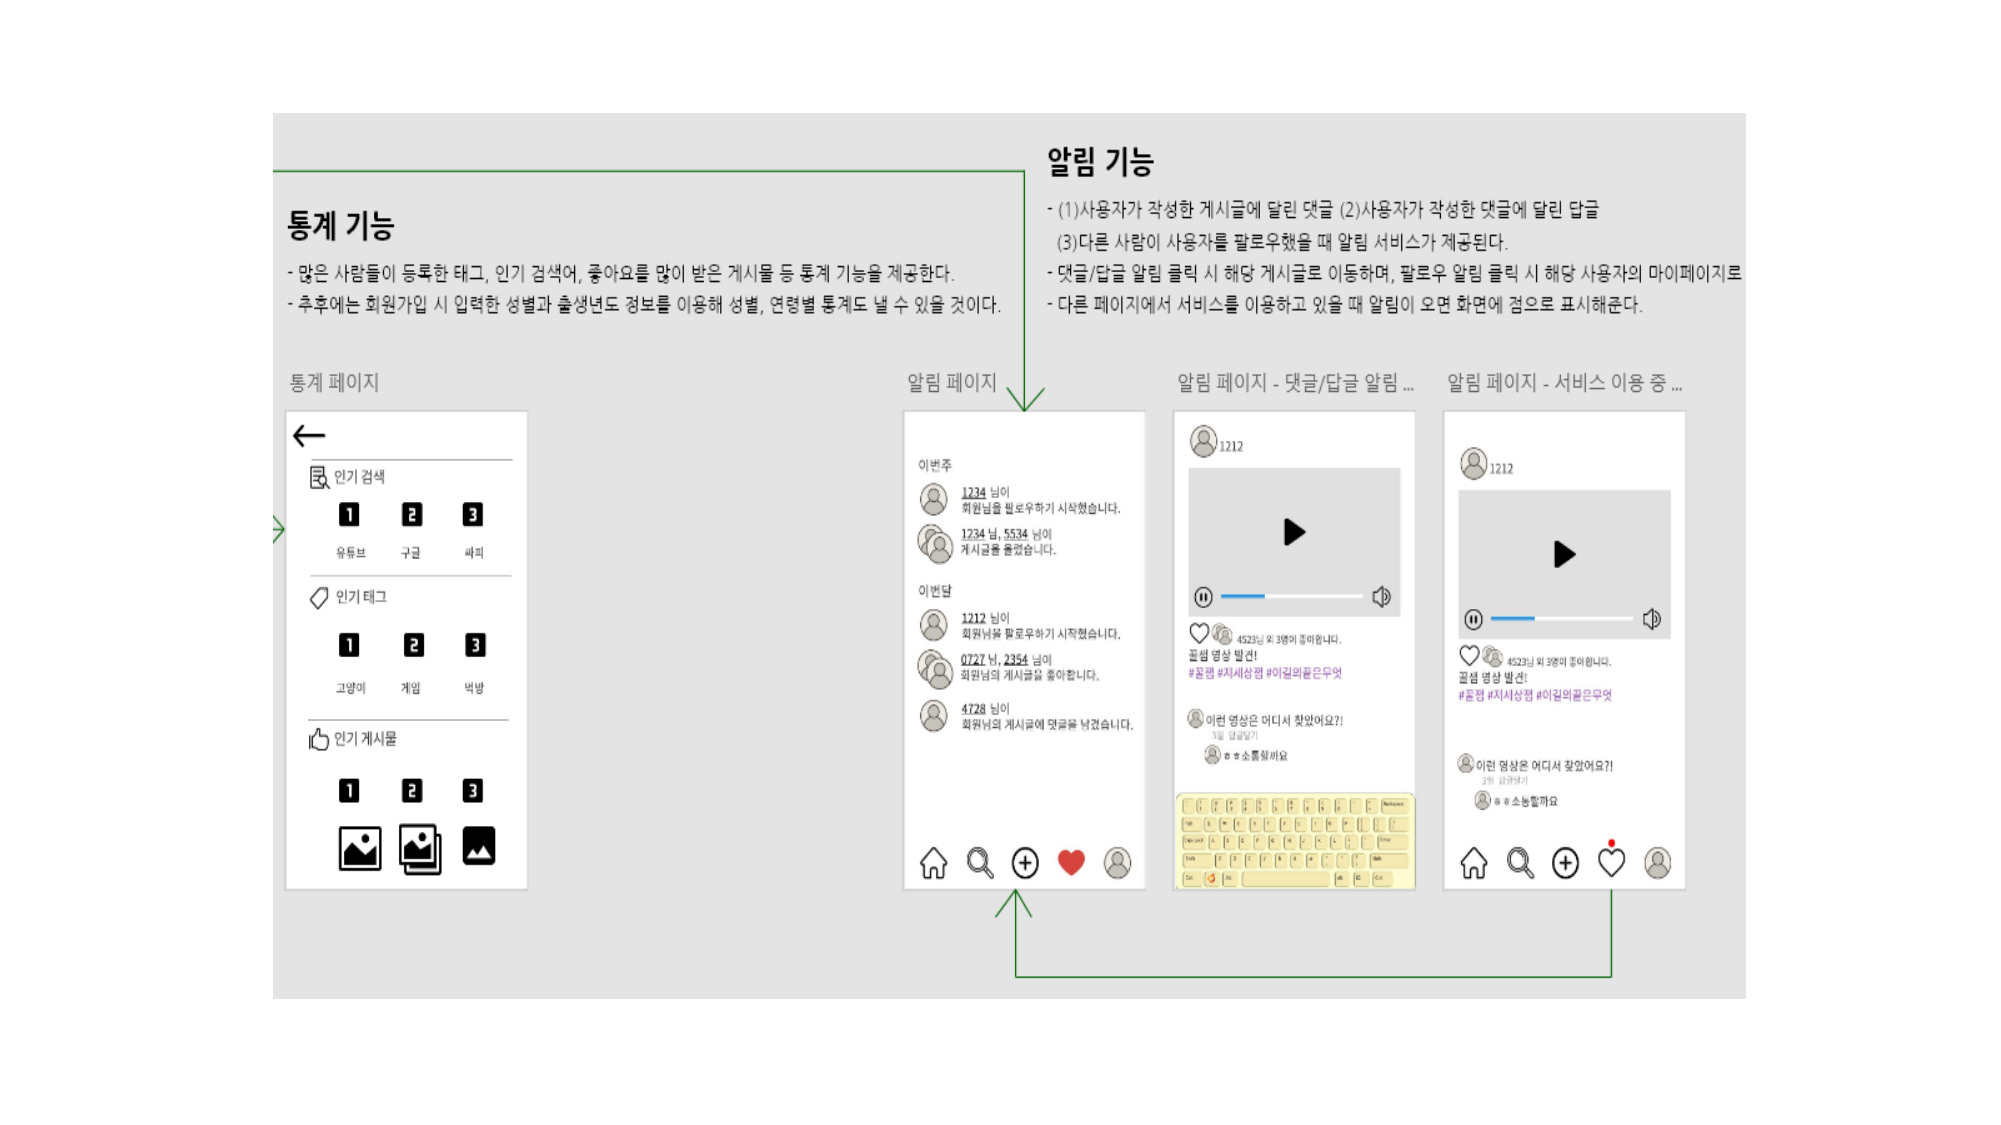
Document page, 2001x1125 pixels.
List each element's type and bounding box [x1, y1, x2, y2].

list [272, 112, 1747, 1000]
